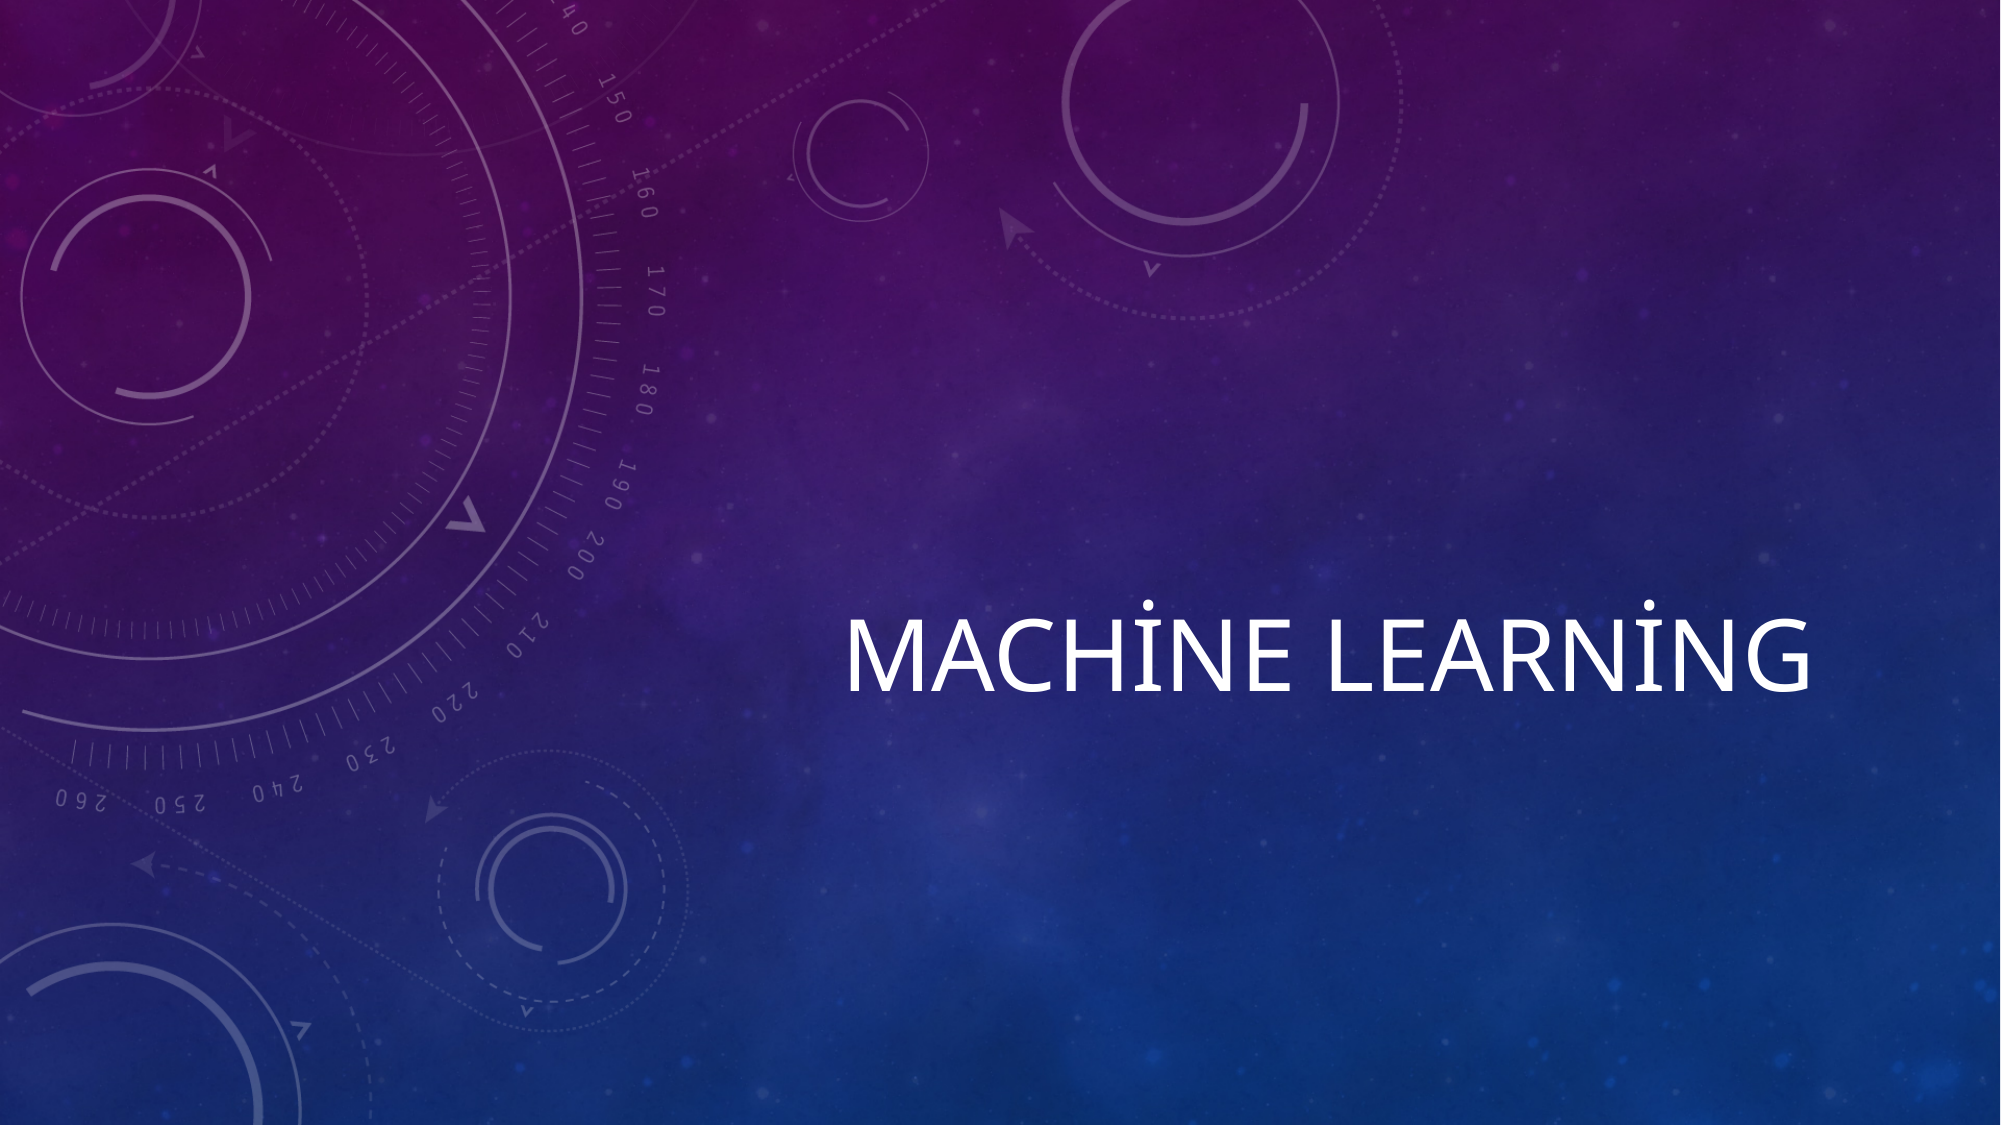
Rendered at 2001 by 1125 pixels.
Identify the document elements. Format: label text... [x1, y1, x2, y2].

title MACHİNE LEARNİNG [650, 322, 1831, 720]
picture [0, 0, 2001, 1125]
